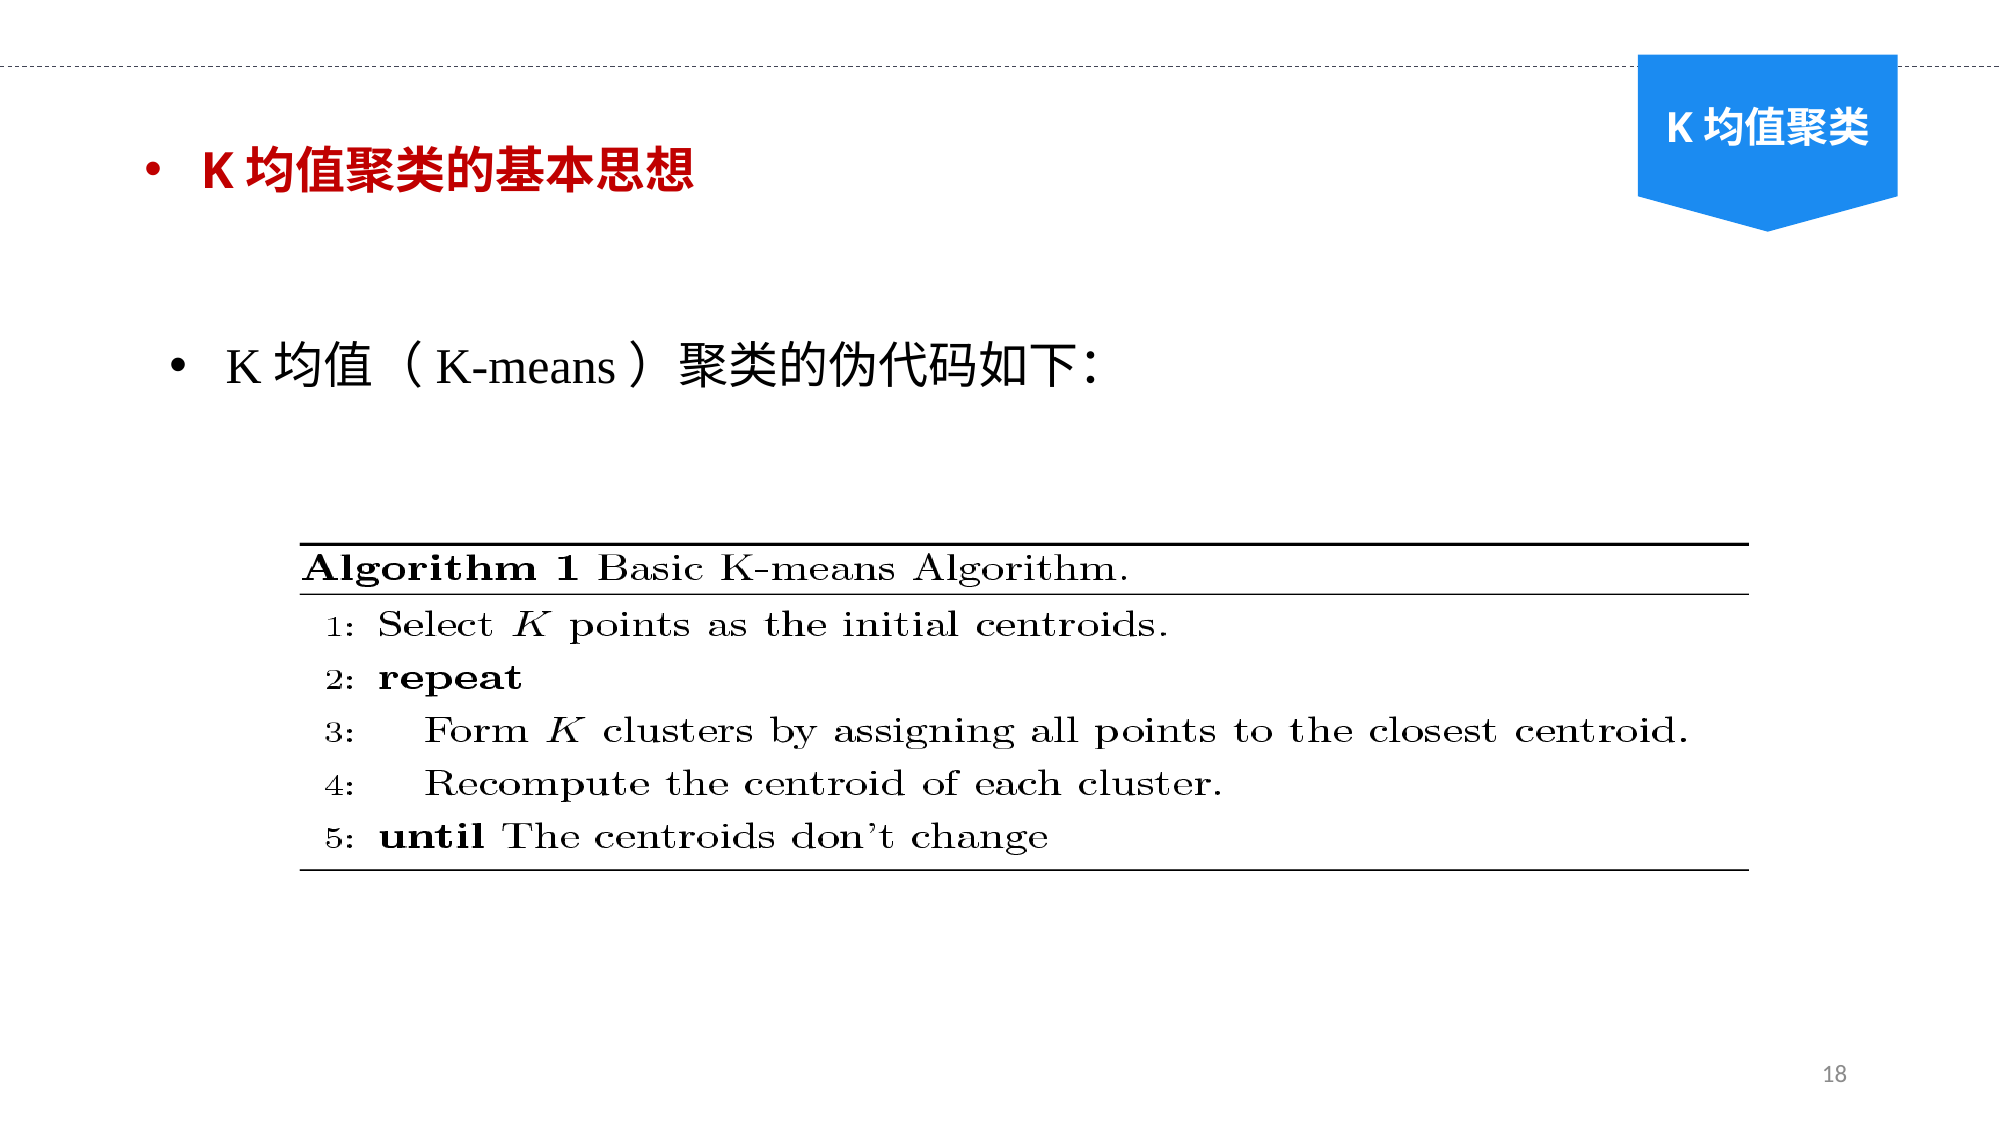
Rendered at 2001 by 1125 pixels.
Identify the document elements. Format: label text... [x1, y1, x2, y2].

text_box K均值聚类 [1650, 93, 1885, 124]
text_box K均值（K-means）聚类的伪代码如下： [79, 296, 1893, 402]
text_box K均值聚类的基本思想 [54, 124, 1946, 206]
text_box [1636, 53, 1899, 66]
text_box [261, 516, 1749, 903]
text_box [1669, 206, 1866, 233]
text_box [1636, 67, 1899, 124]
slide_number 18 [1412, 1042, 1863, 1103]
